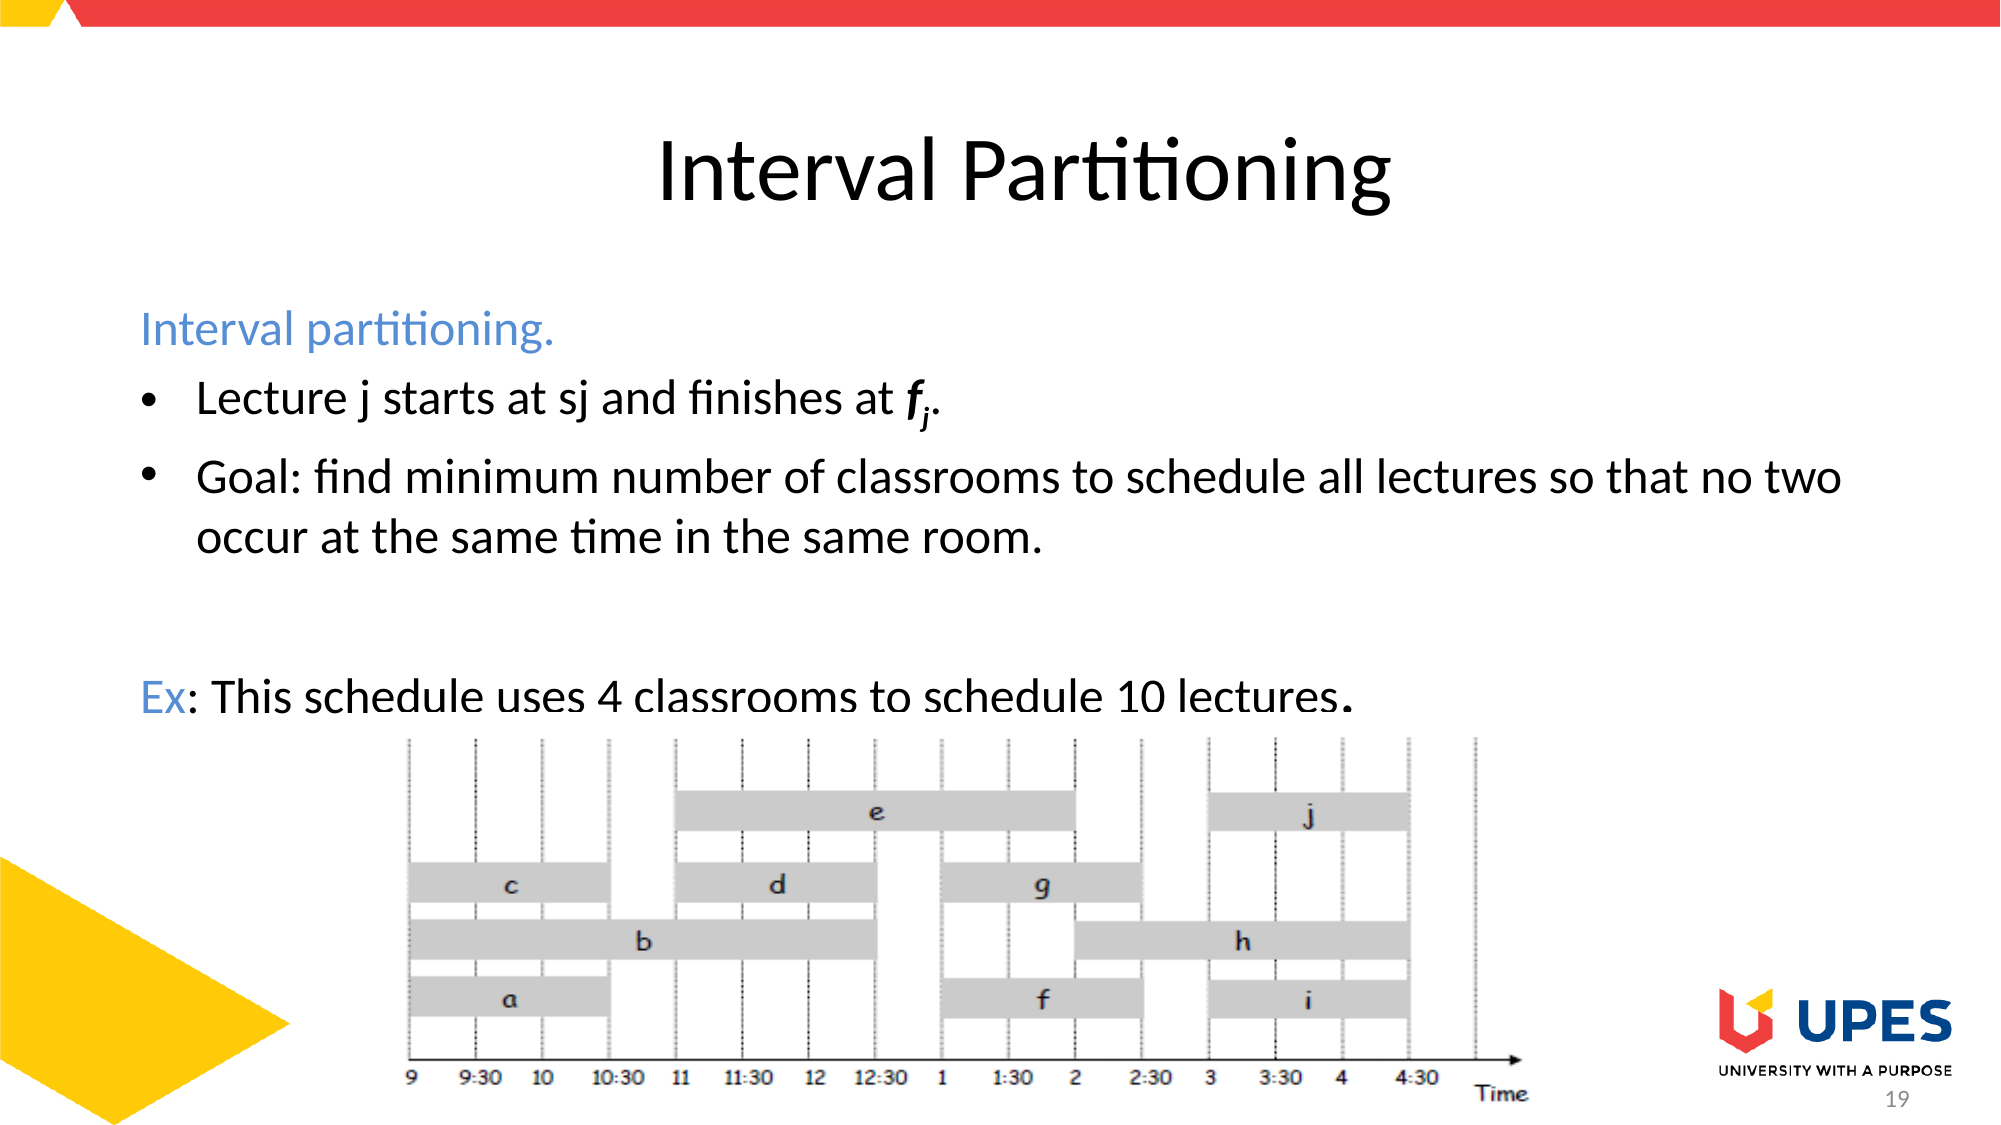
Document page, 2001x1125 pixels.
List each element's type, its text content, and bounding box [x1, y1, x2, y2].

picture [0, 0, 2001, 1125]
title Interval Partitioning [125, 70, 1925, 258]
list Interval partitioning. Lecture j starts at sj and finishes at fj. Goal: find minimum number of classrooms to schedule all lectures so that no two occur at the same time in the same room. Ex: This schedule uses 4 classrooms to schedule 10 lectures. [125, 287, 1925, 1030]
